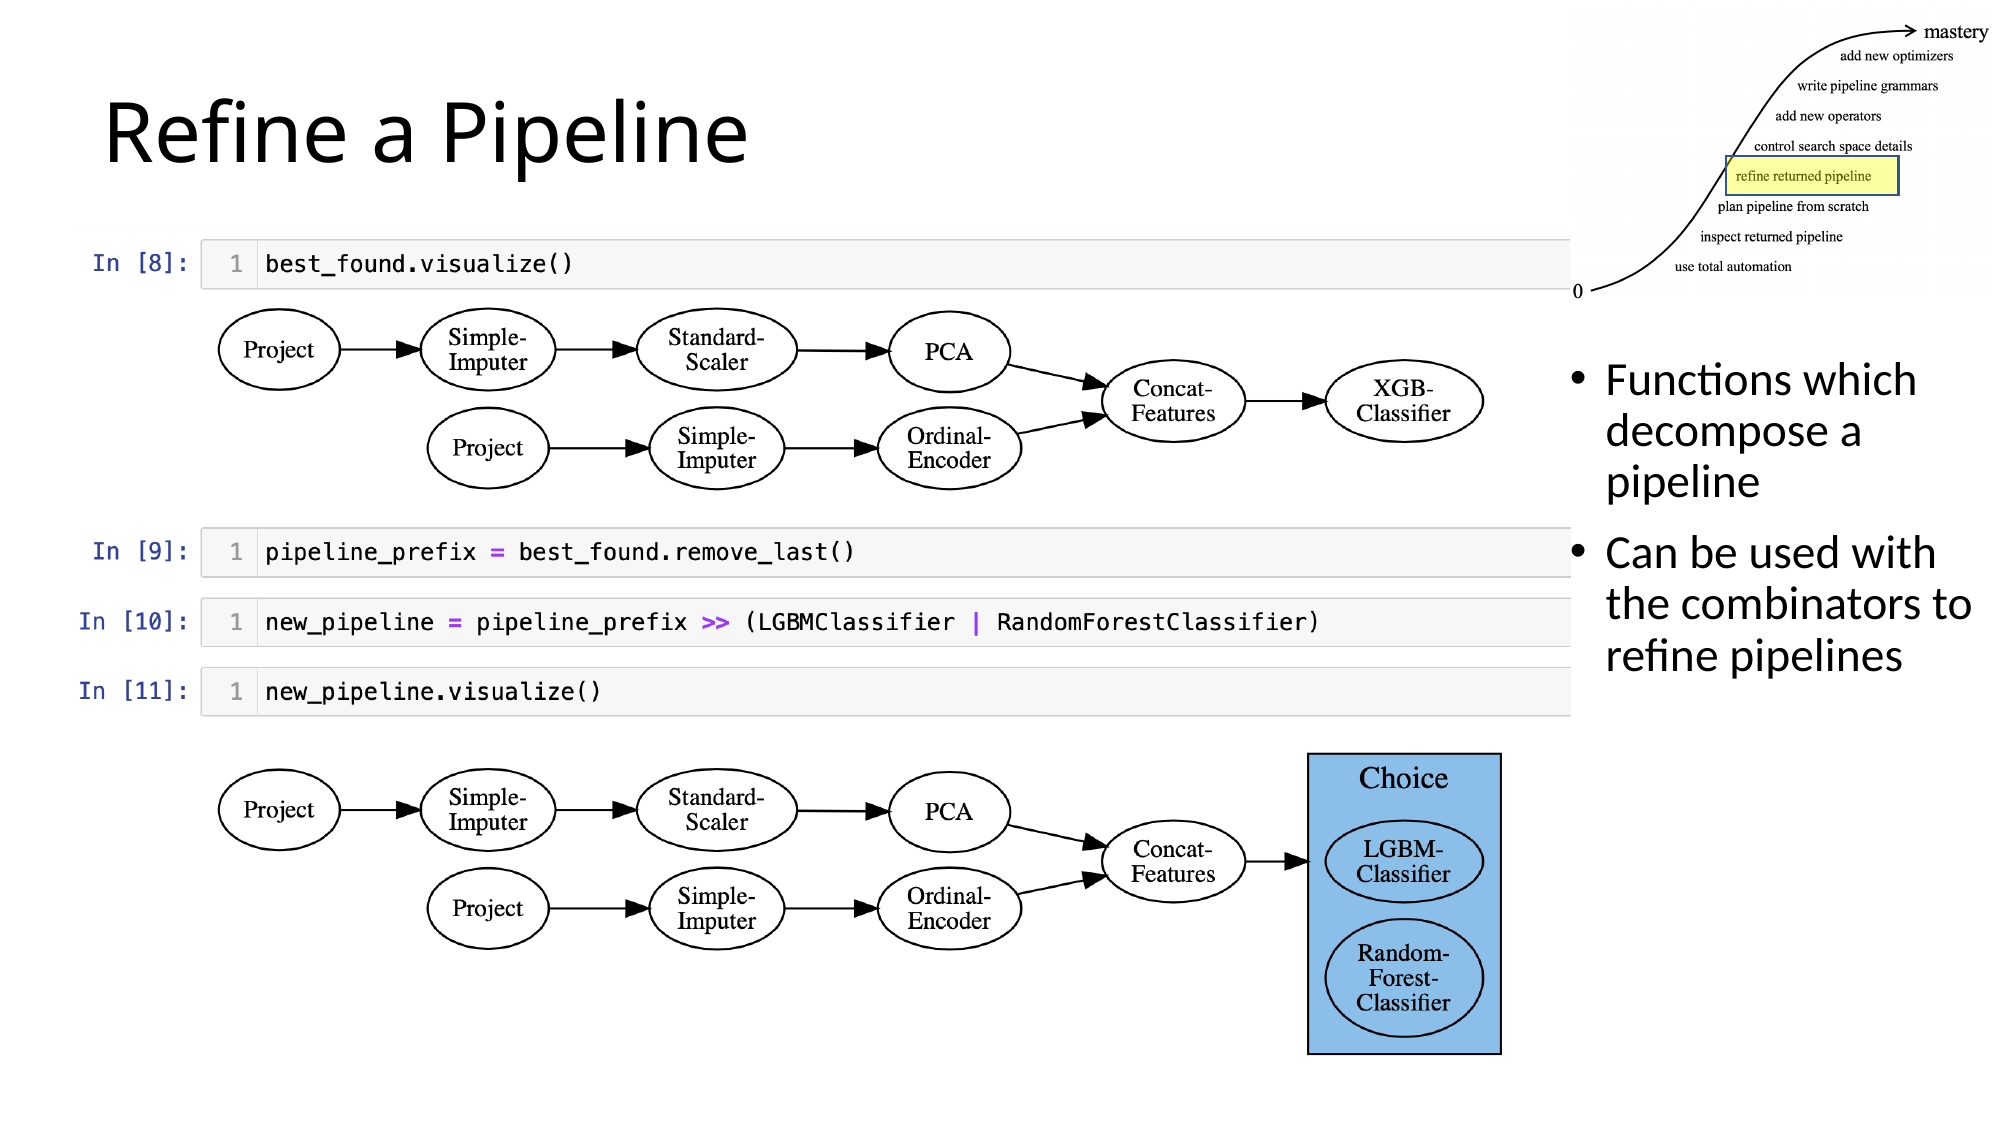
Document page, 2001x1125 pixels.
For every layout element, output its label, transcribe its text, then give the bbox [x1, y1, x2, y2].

picture [1570, 4, 1992, 302]
title Refine a Pipeline [87, 27, 1570, 230]
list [67, 230, 1571, 1065]
text_box Functions which decompose a pipeline Can be used with the combinators to refine pipelines [1571, 346, 1992, 693]
